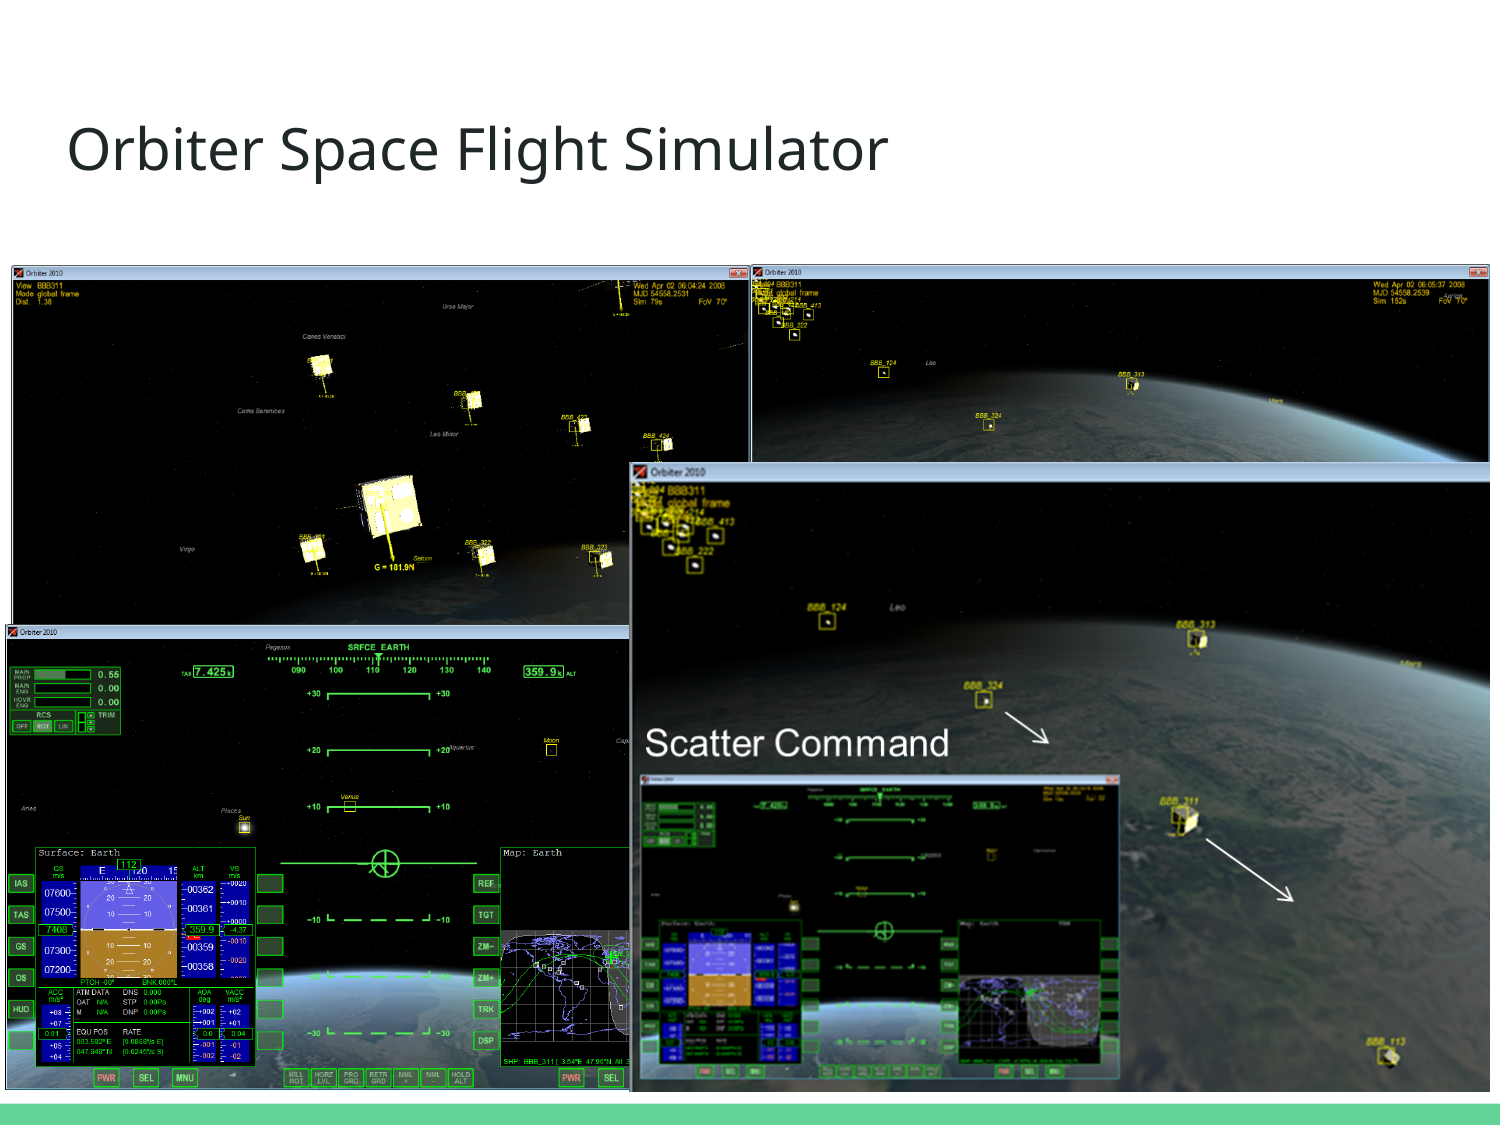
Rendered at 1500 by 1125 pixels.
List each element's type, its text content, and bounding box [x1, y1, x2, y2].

picture [5, 264, 1491, 1092]
title Orbiter Space Flight Simulator [51, 97, 1449, 223]
